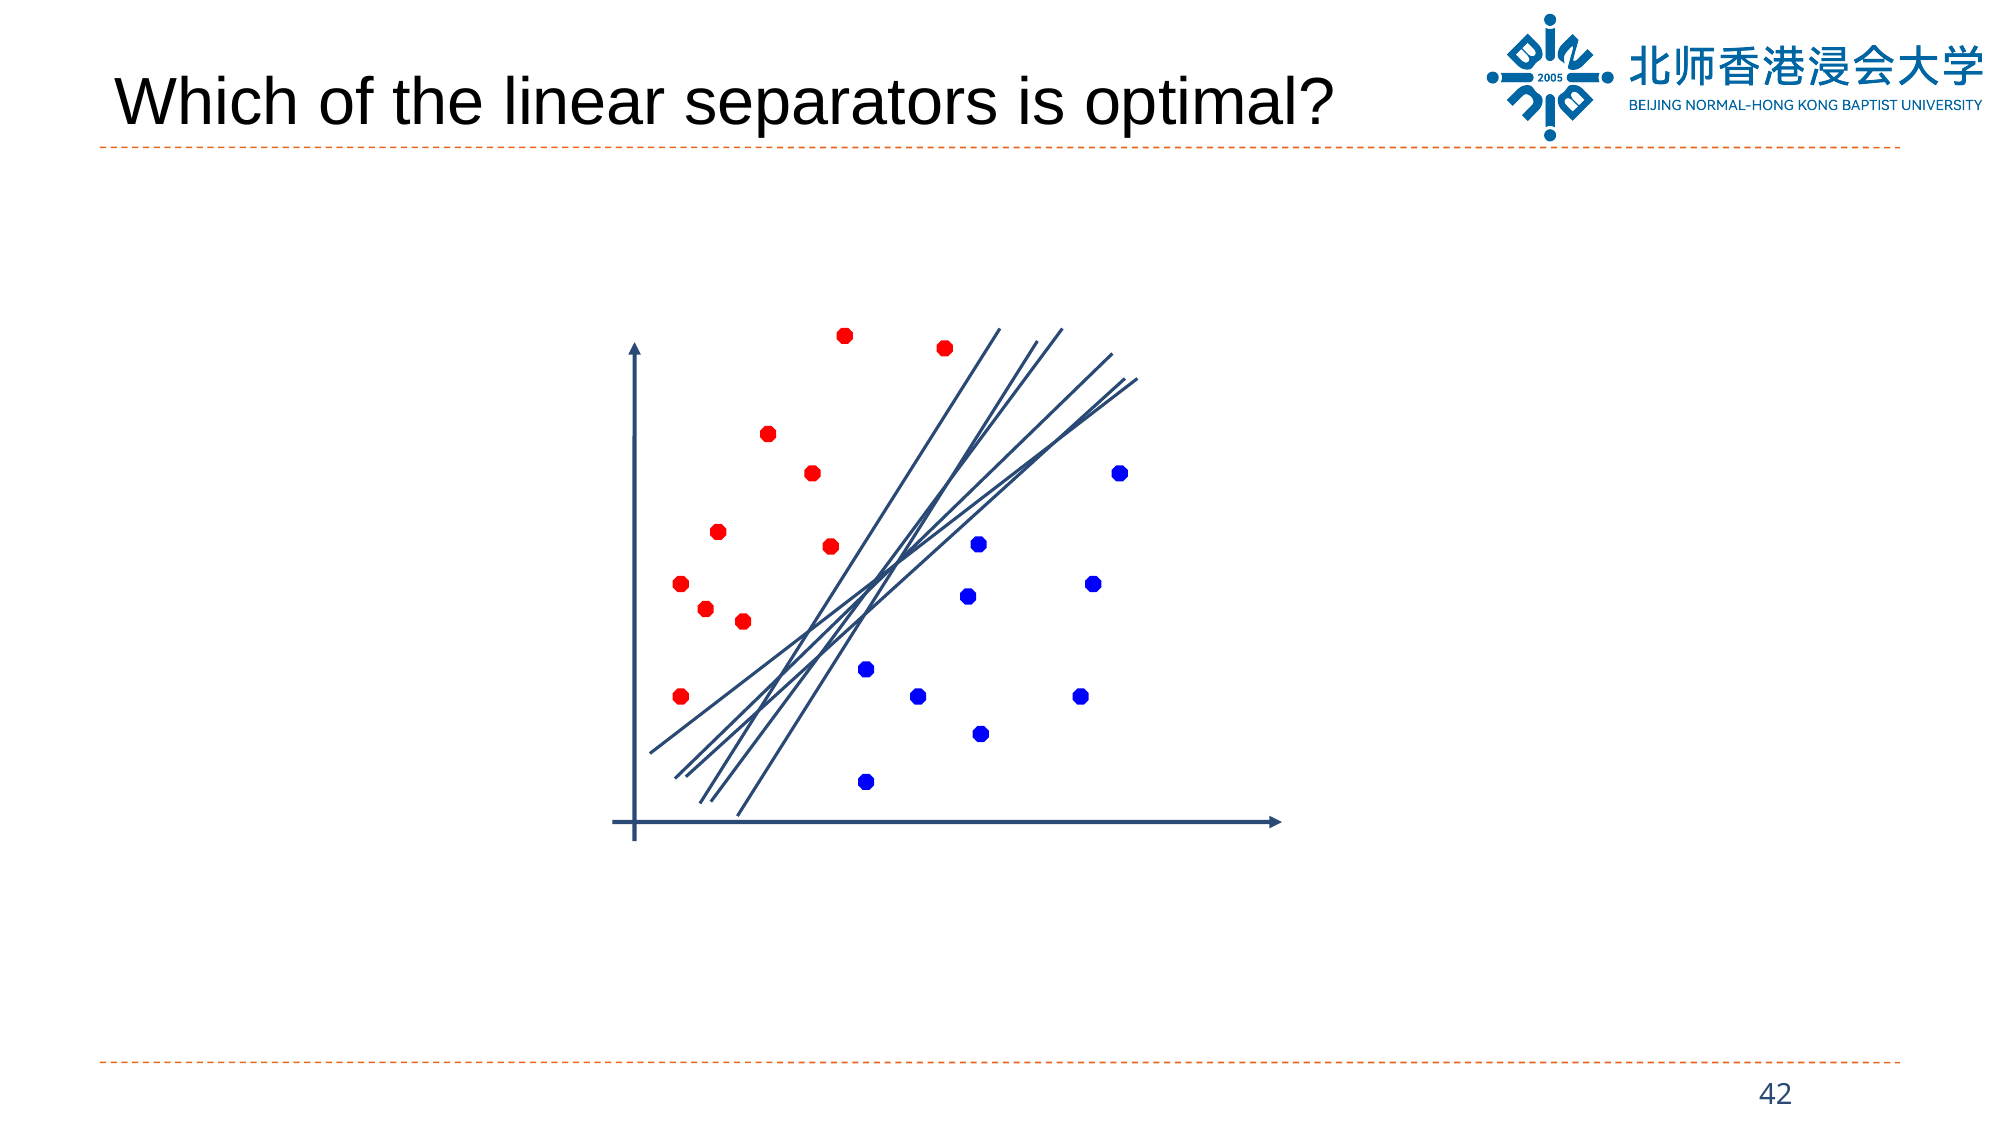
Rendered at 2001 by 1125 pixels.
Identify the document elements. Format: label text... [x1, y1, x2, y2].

text_box [971, 537, 986, 552]
text_box [858, 774, 874, 790]
text_box [612, 815, 1282, 829]
text_box [973, 726, 988, 742]
text_box [760, 426, 776, 442]
text_box [698, 601, 713, 617]
text_box [628, 342, 641, 821]
text_box [735, 614, 751, 629]
text_box [858, 662, 874, 677]
text_box [937, 341, 953, 356]
text_box [1085, 576, 1101, 592]
picture [1469, 0, 2000, 156]
text_box [673, 689, 688, 704]
text_box [673, 576, 688, 592]
text_box [805, 466, 820, 481]
text_box [1112, 466, 1128, 481]
text_box [960, 589, 976, 604]
text_box [837, 328, 853, 344]
text_box [823, 539, 838, 554]
text_box [710, 524, 726, 540]
text_box [910, 689, 926, 704]
title Which of the linear separators is optimal? [99, 24, 1900, 146]
text_box [1073, 689, 1088, 704]
